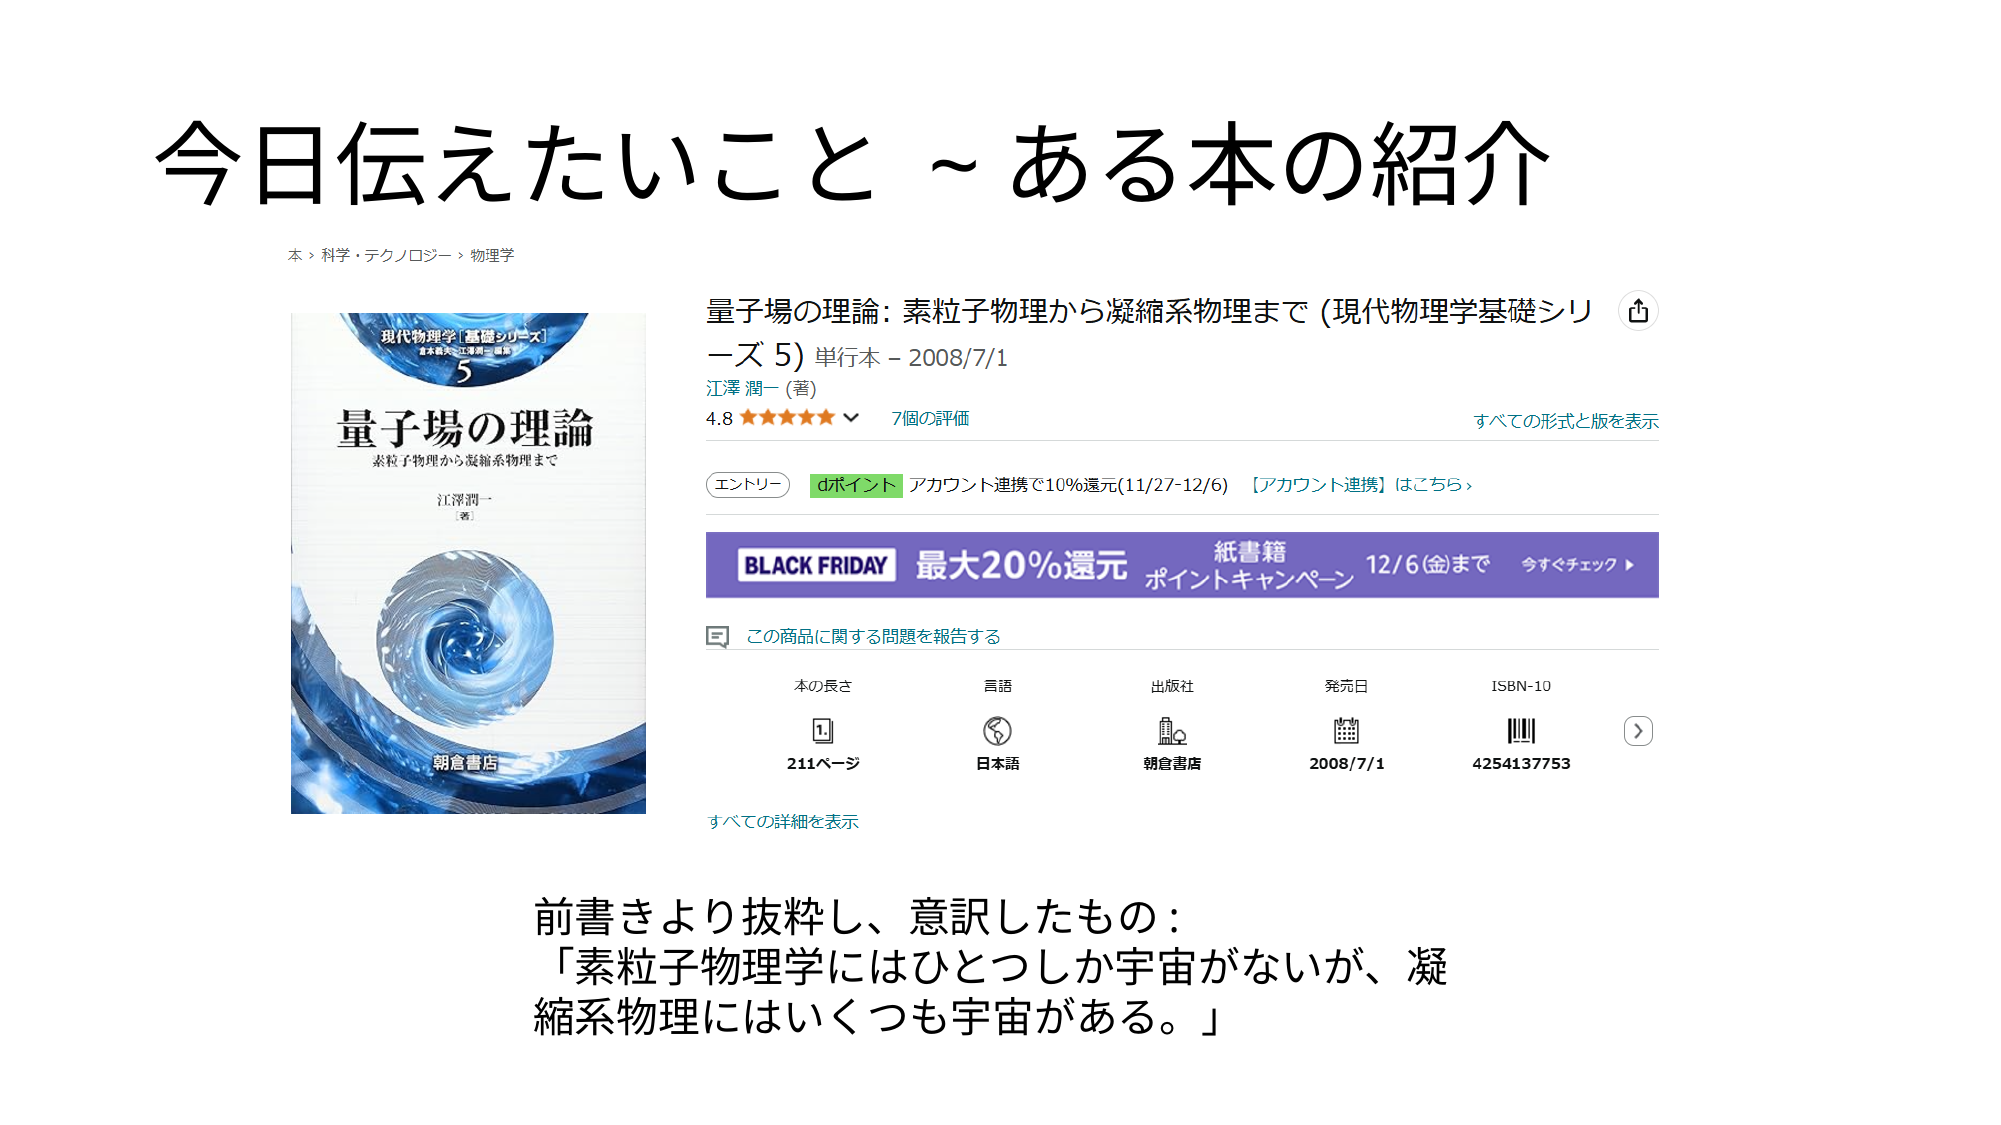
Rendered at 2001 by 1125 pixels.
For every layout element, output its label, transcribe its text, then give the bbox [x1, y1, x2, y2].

title 今日伝えたいこと ~ある本の紹介 [137, 59, 1863, 278]
text_box 前書きより抜粋し、意訳したもの: 「素粒子物理学にはひとつしか宇宙がないが、凝縮系物理にはいくつも宇宙がある。」 [518, 883, 1482, 1048]
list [264, 241, 1673, 851]
